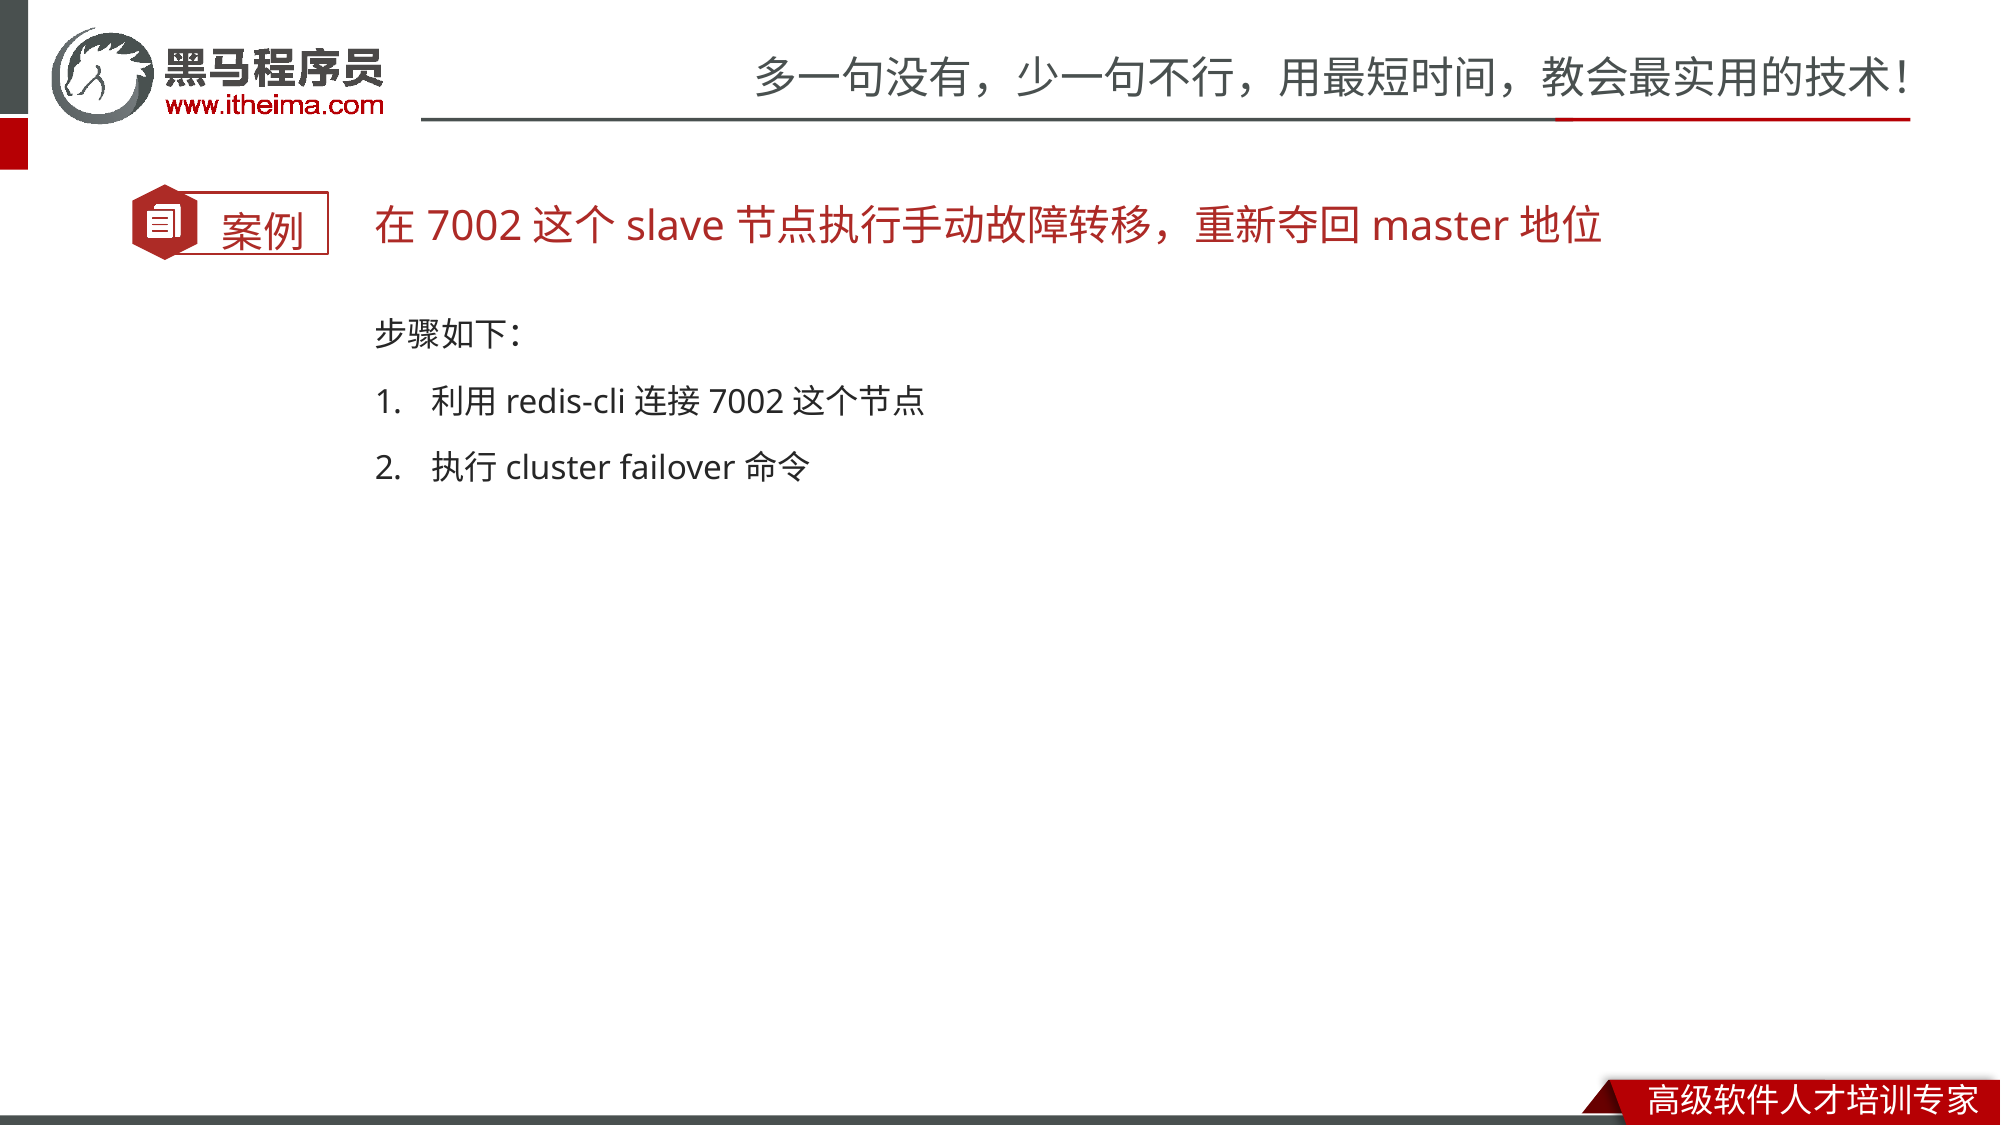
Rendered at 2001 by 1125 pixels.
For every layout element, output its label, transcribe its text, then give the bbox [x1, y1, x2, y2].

picture [147, 204, 181, 238]
picture [50, 26, 384, 125]
list 在7002这个slave节点执行手动故障转移，重新夺回master地位 [360, 181, 1872, 266]
list 步骤如下： 利用redis-cli连接7002这个节点 执行cluster failover命令 [360, 285, 1872, 904]
